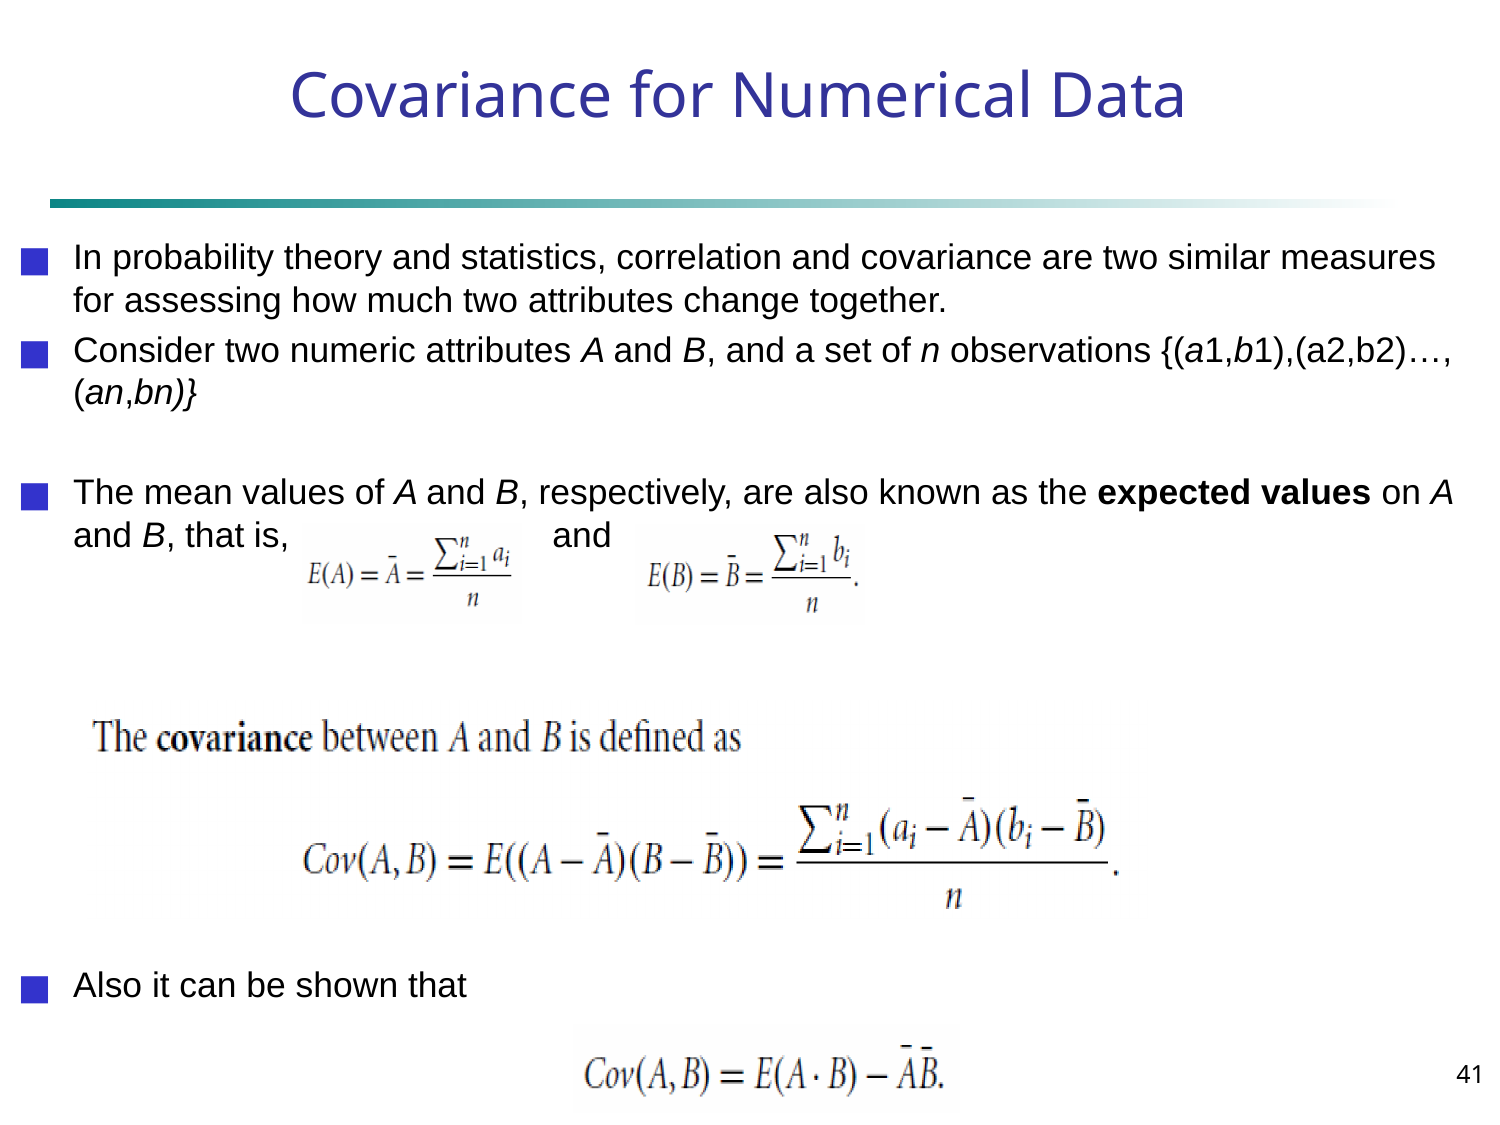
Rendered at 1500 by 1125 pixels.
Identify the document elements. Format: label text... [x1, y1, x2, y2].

picture [573, 1024, 961, 1113]
title Covariance for Numerical Data [99, 37, 1379, 138]
picture [635, 524, 865, 626]
picture [301, 523, 523, 624]
picture [87, 700, 1148, 920]
list In probability theory and statistics, correlation and covariance are two similar measures for assessing how much two attributes change together. Consider two numeric attributes A and B, and a set of n observations {(a1,b1),(a2,b2)…, (an,bn)} The mean values of A and B, respectively, are also known as the expected values on A and B, that is, and Also it can be shown that [1, 226, 1500, 1125]
